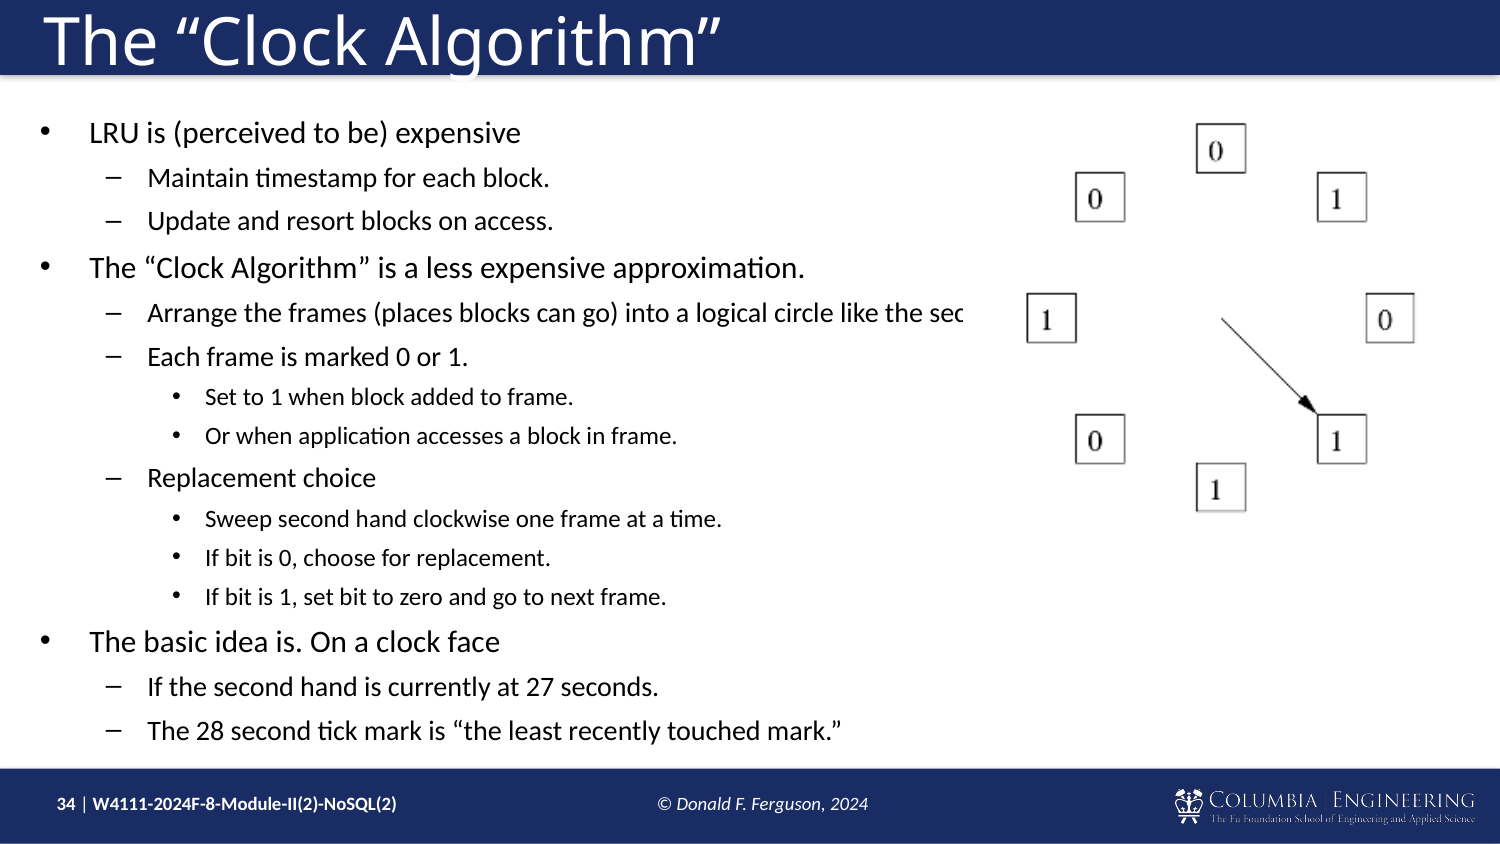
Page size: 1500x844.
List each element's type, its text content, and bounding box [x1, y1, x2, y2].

picture [963, 95, 1455, 542]
title The “Clock Algorithm” [28, 0, 1450, 73]
list LRU is (perceived to be) expensive Maintain timestamp for each block. Update and resort blocks on access. The “Clock Algorithm” is a less expensive approximation. Arrange the frames (places blocks can go) into a logical circle like the seconds on a clock face. Each frame is marked 0 or 1. Set to 1 when block added to frame. Or when application accesses a block in frame. Replacement choice Sweep second hand clockwise one frame at a time. If bit is 0, choose for replacement. If bit is 1, set bit to zero and go to next frame. The basic idea is. On a clock face If the second hand is currently at 27 seconds. The 28 second tick mark is “the least recently touched mark.” [24, 96, 1475, 760]
